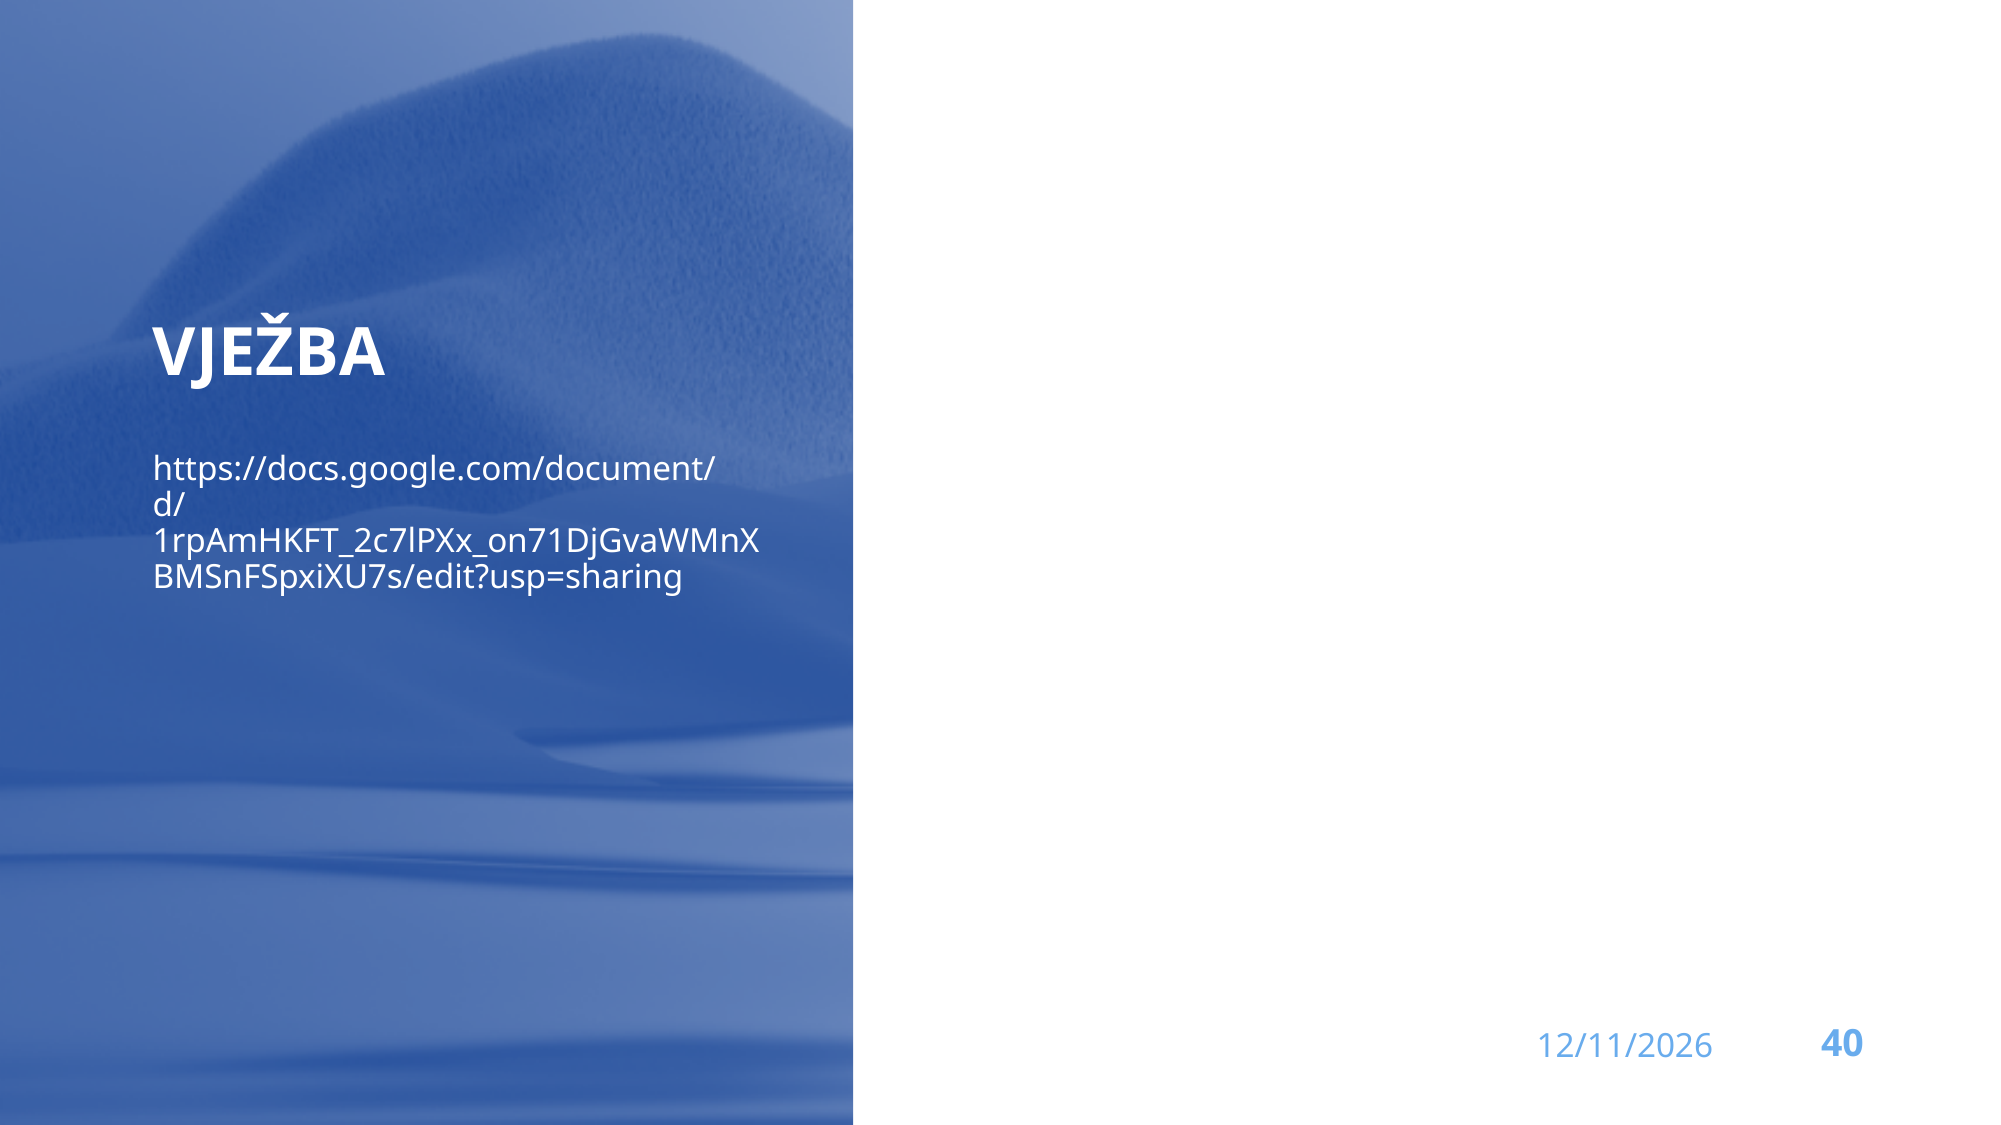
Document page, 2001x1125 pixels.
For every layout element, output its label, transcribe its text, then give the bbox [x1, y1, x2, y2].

picture [0, 0, 854, 1125]
list https://docs.google.com/document/d/1rpAmHKFT_2c7lPXx_on71DjGvaWMnXBMSnFSpxiXU7s/edit?usp=sharing [137, 444, 783, 963]
title VJEžba [137, 161, 783, 398]
